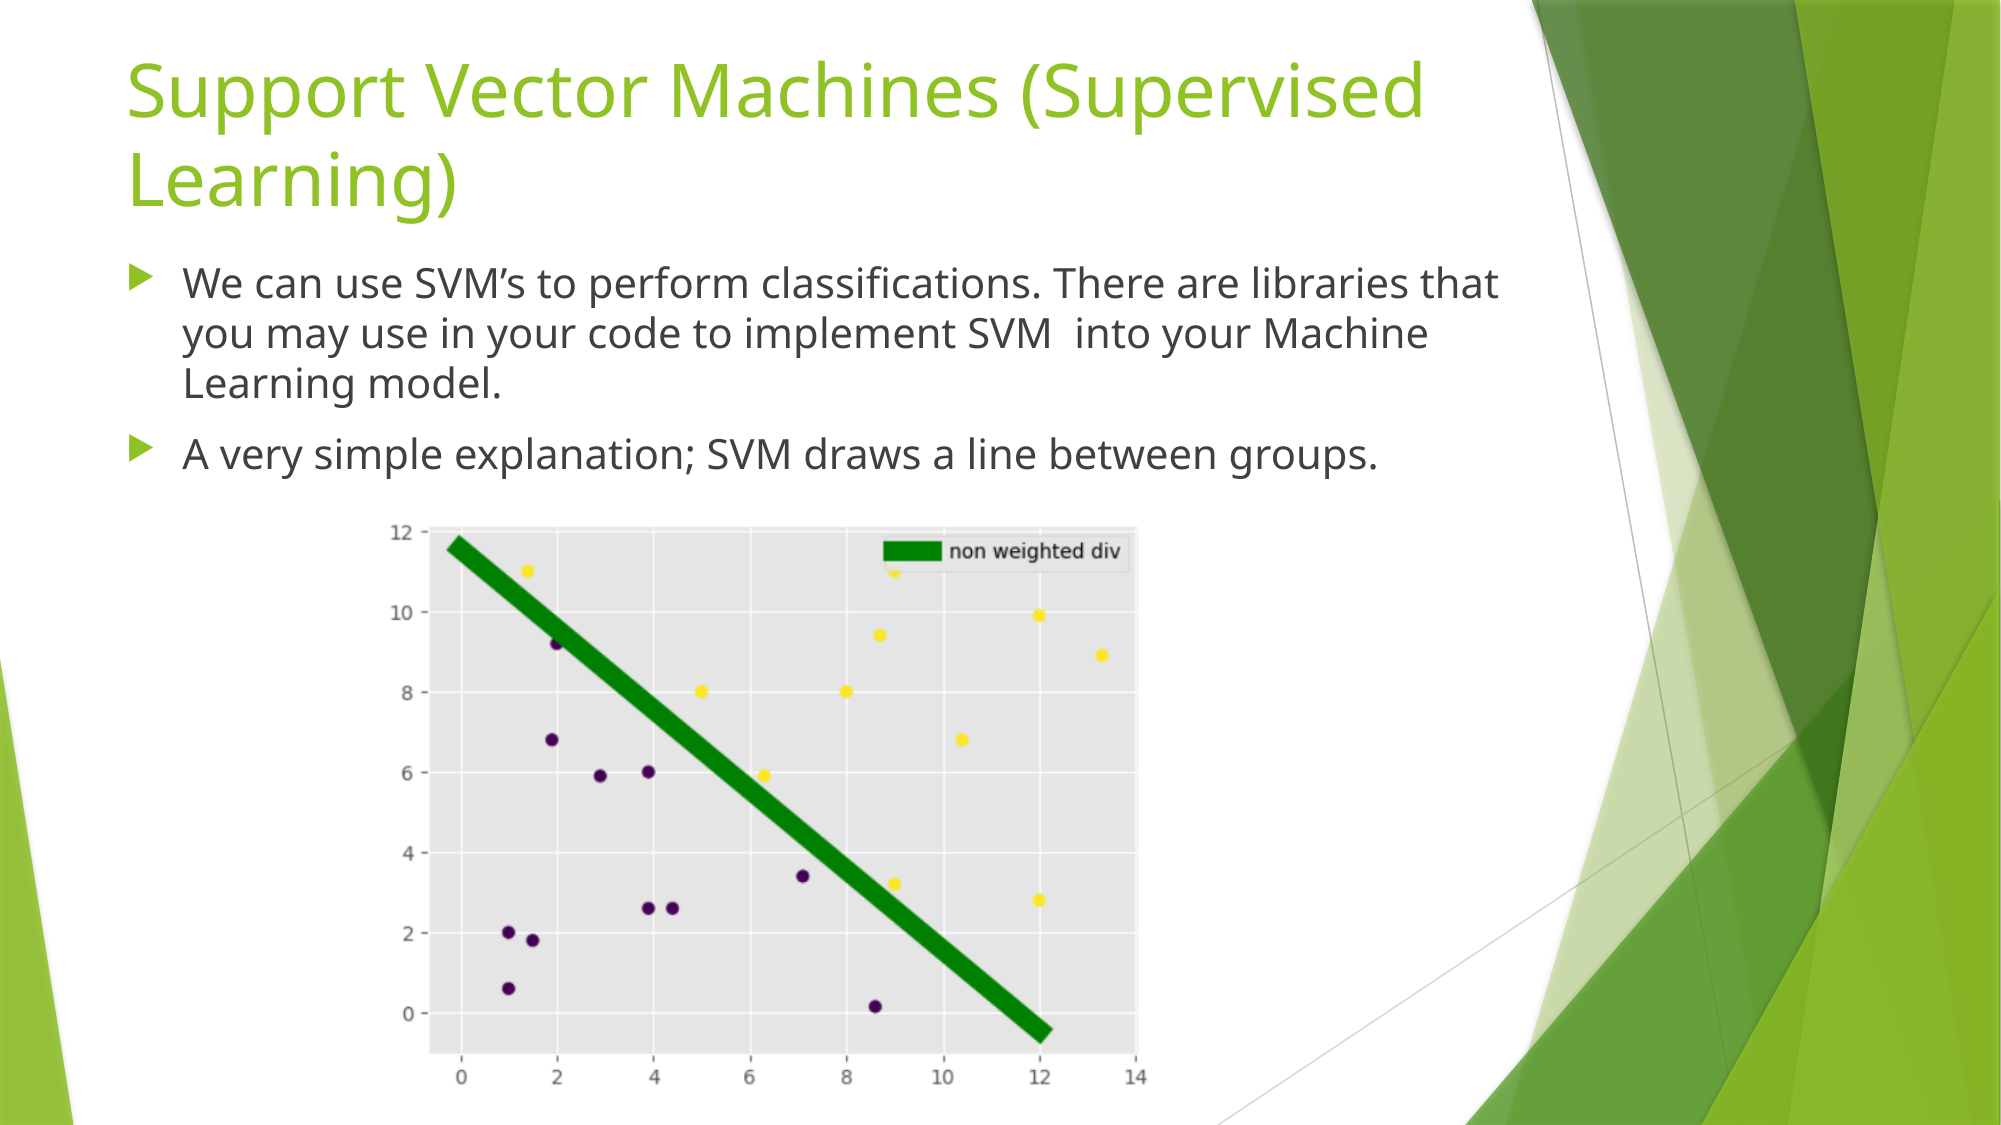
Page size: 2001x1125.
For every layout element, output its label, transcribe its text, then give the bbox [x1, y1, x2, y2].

list We can use SVM’s to perform classifications. There are libraries that you may use in your code to implement SVM into your Machine Learning model. A very simple explanation; SVM draws a line between groups. [111, 248, 1522, 991]
picture [379, 494, 1177, 1103]
title Support Vector Machines (Supervised Learning) [111, 36, 1522, 230]
